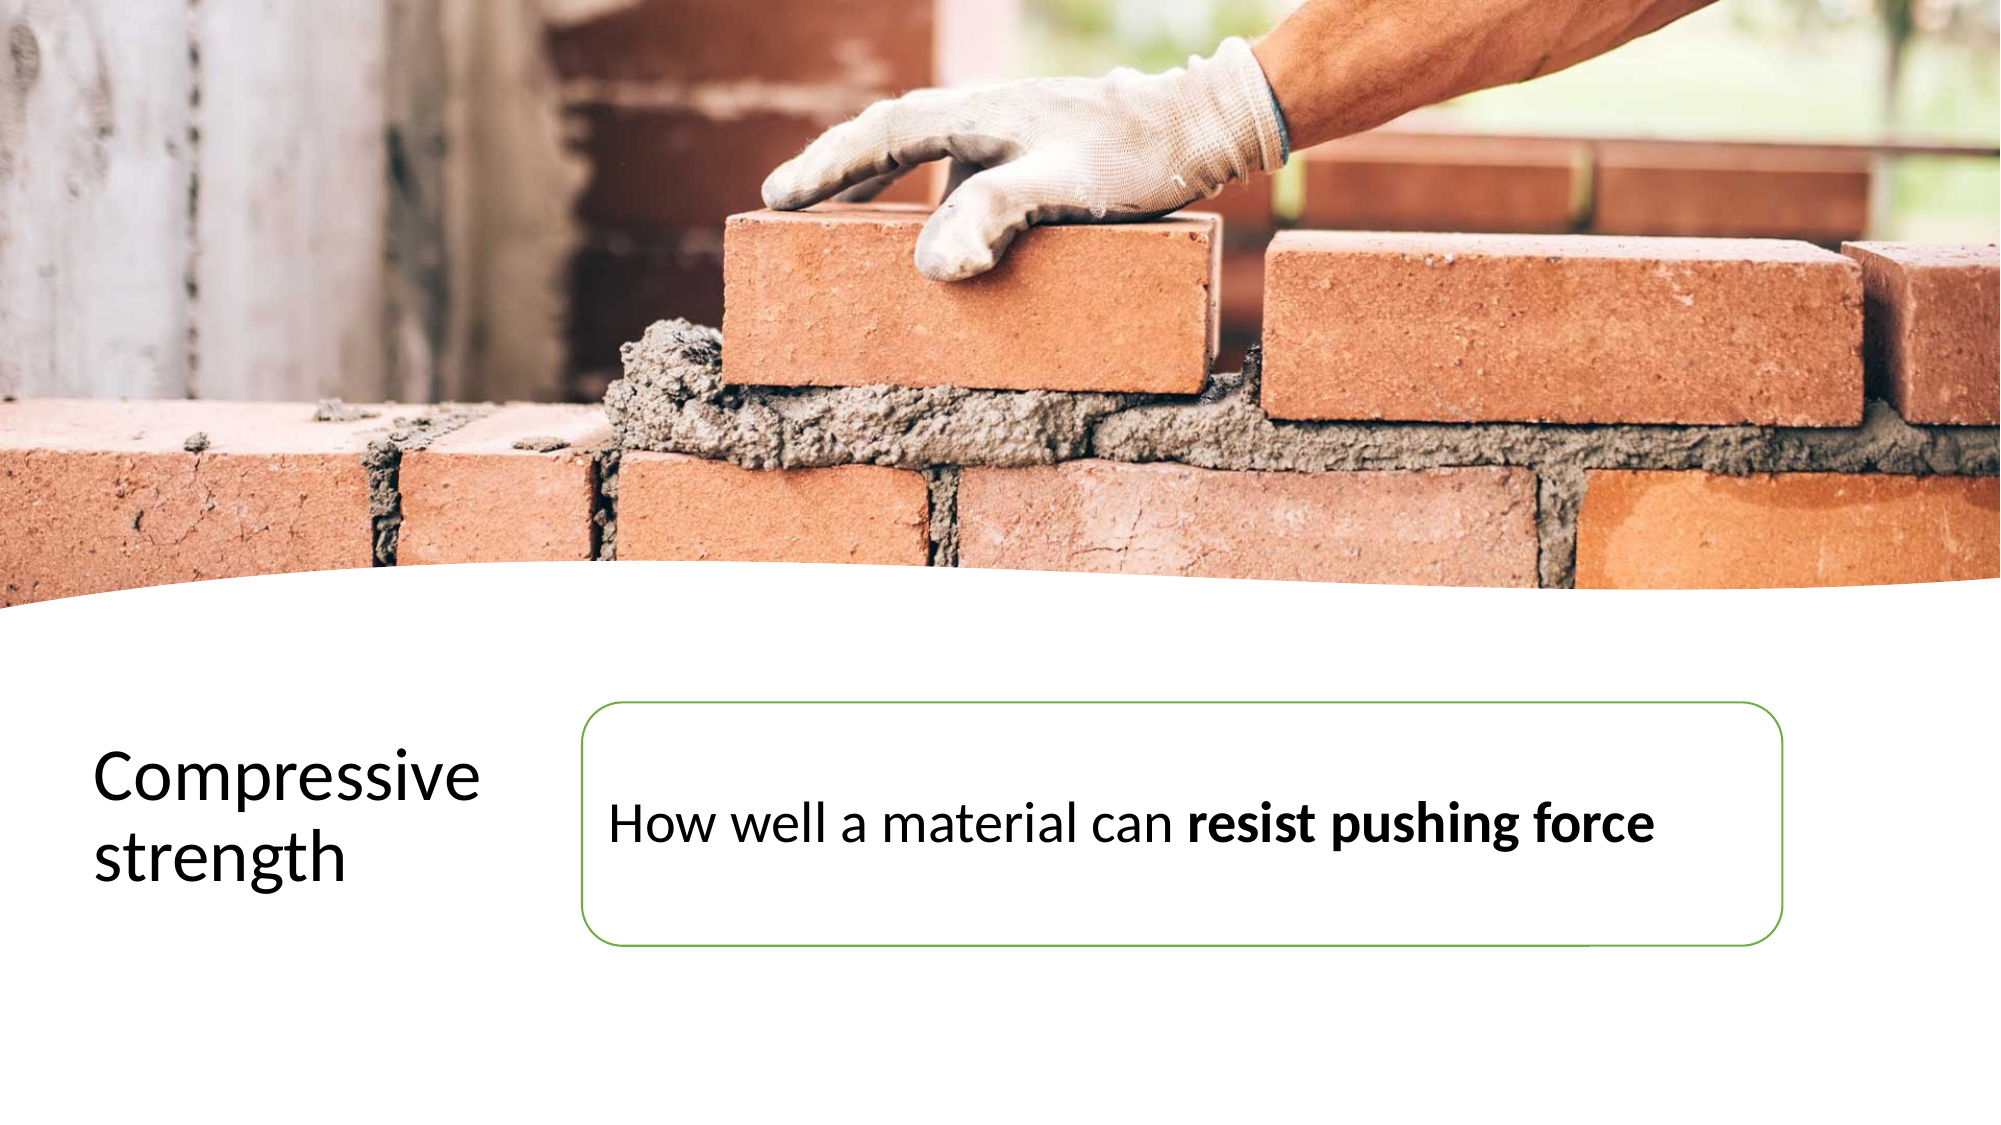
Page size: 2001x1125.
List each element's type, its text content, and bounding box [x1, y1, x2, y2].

text_box How well a material can resist pushing force [581, 702, 1783, 946]
title Compressive strength [78, 620, 619, 1018]
picture [0, 0, 2000, 609]
